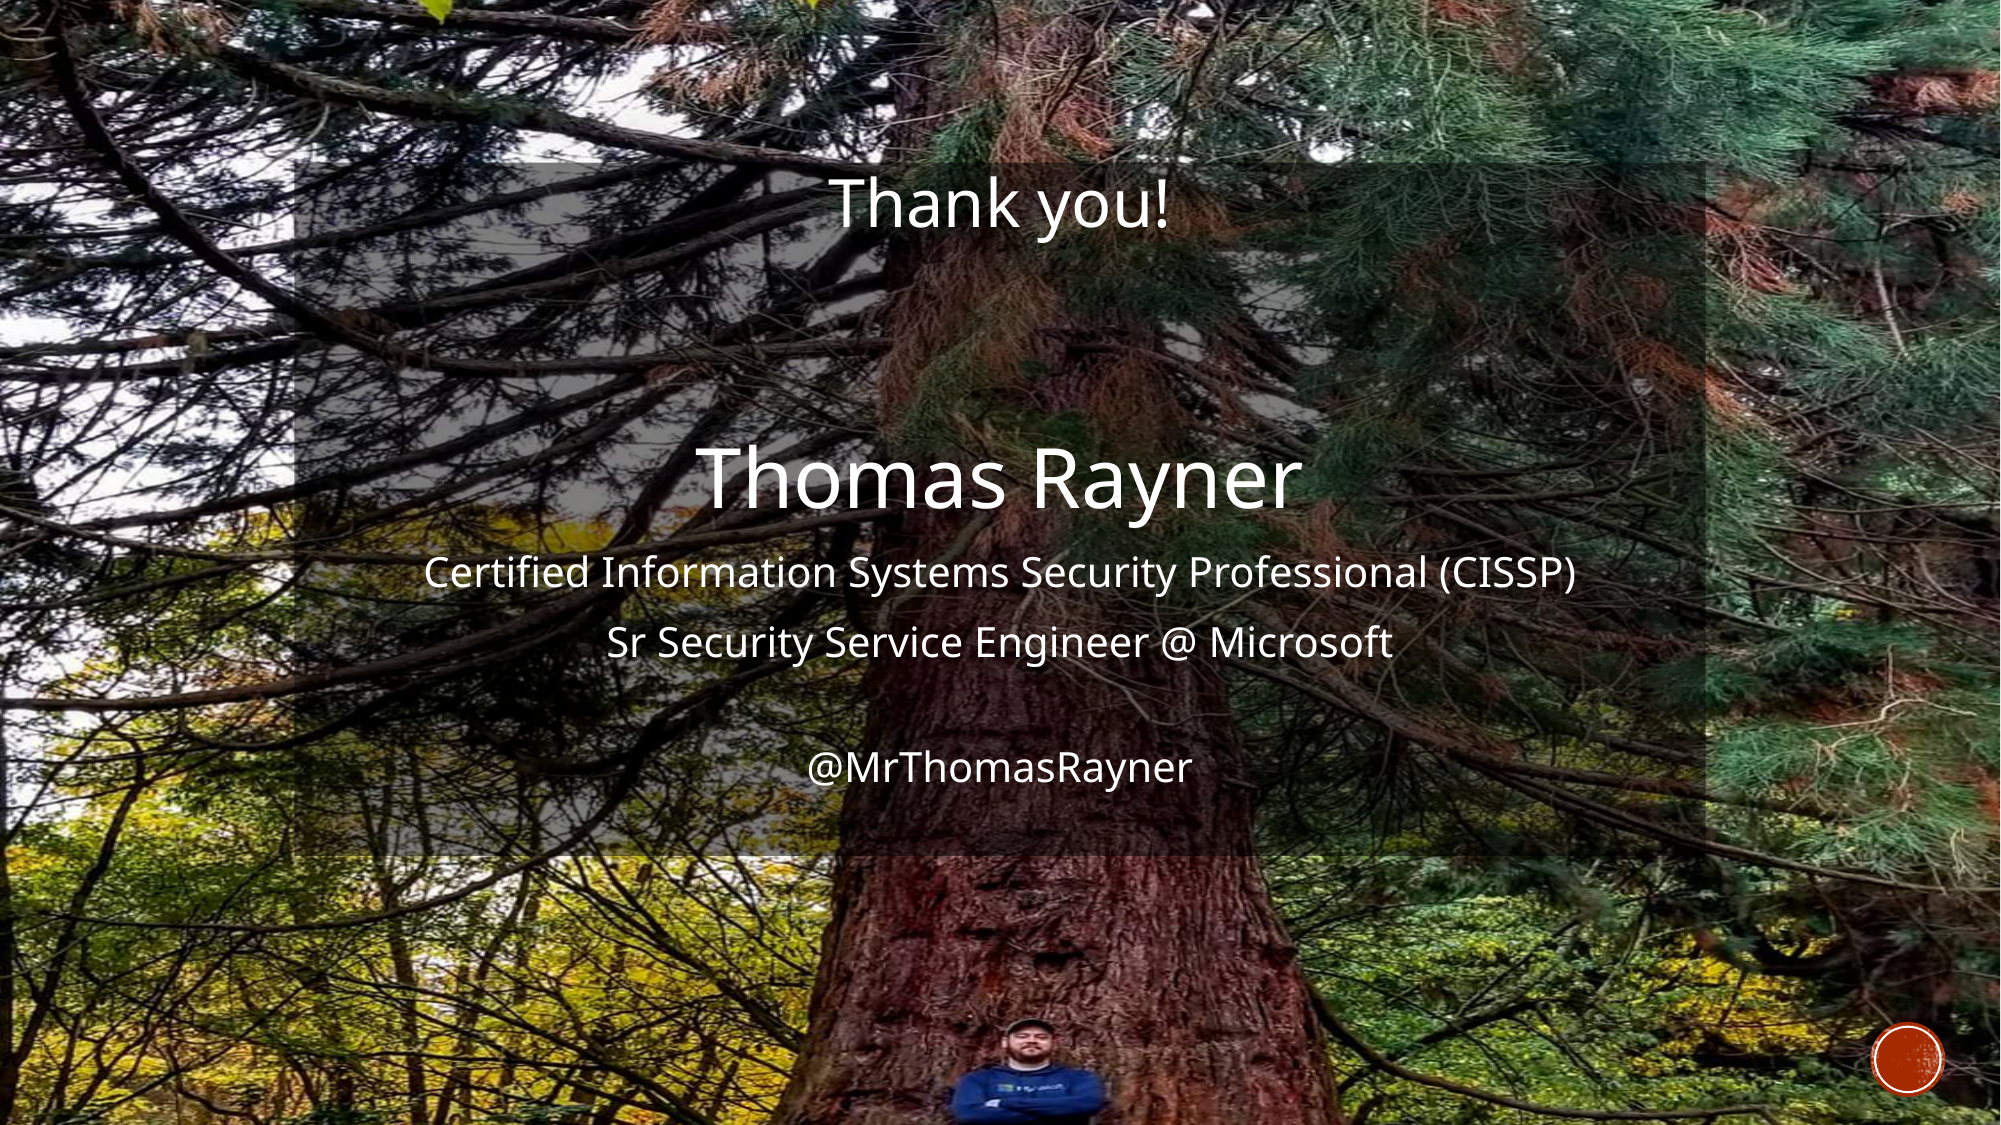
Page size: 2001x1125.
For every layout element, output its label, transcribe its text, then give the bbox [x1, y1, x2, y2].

list Thank you! Thomas Rayner Certified Information Systems Security Professional (CISSP) Sr Security Service Engineer @ Microsoft @MrThomasRayner [294, 162, 1706, 856]
picture [0, 0, 2001, 1125]
